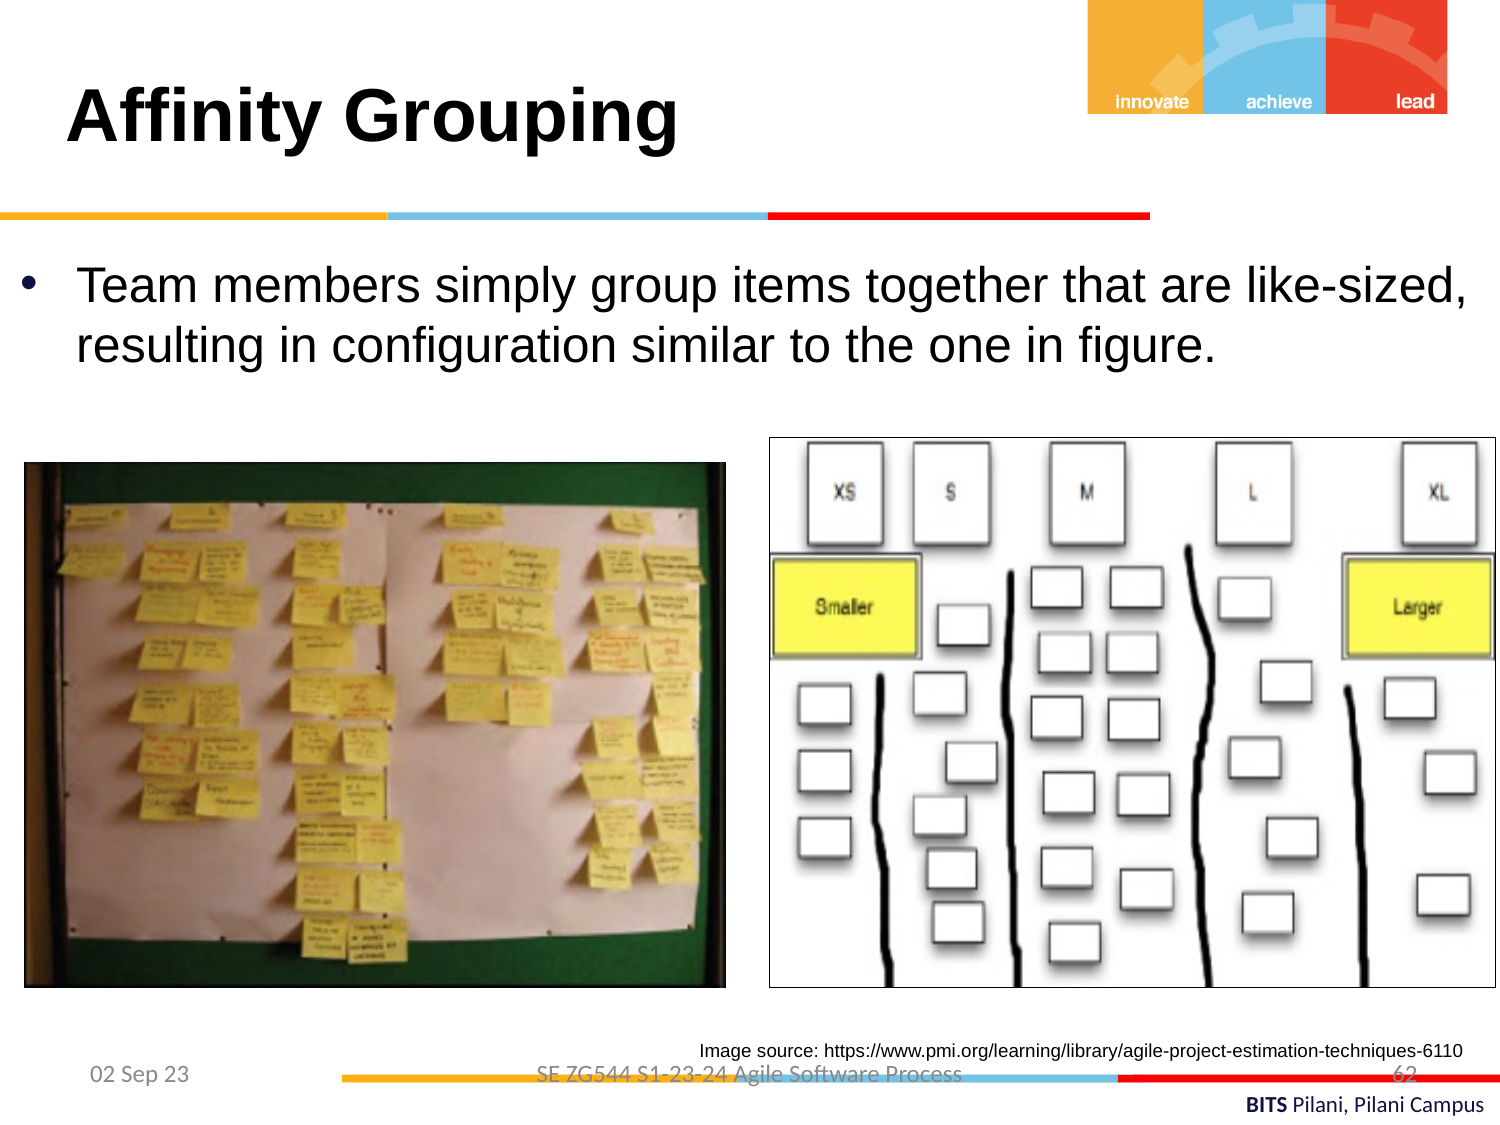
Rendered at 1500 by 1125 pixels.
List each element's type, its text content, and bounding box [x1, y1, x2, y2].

picture [768, 437, 1496, 988]
picture [24, 462, 727, 988]
text_box Affinity Grouping [57, 24, 1080, 213]
list Team members simply group items together that are like-sized, resulting in configuration similar to the one in figure. [11, 244, 1496, 988]
picture [1087, 0, 1448, 114]
slide_number 62 [1382, 1069, 1426, 1094]
text_box 02 Sep 23 [82, 1050, 418, 1096]
text_box Image source: https://www.pmi.org/learning/library/agile-project-estimation-techniques-6110 [691, 1031, 1493, 1069]
text_box SE ZG544 S1-23-24 Agile Software Process [519, 1050, 980, 1096]
